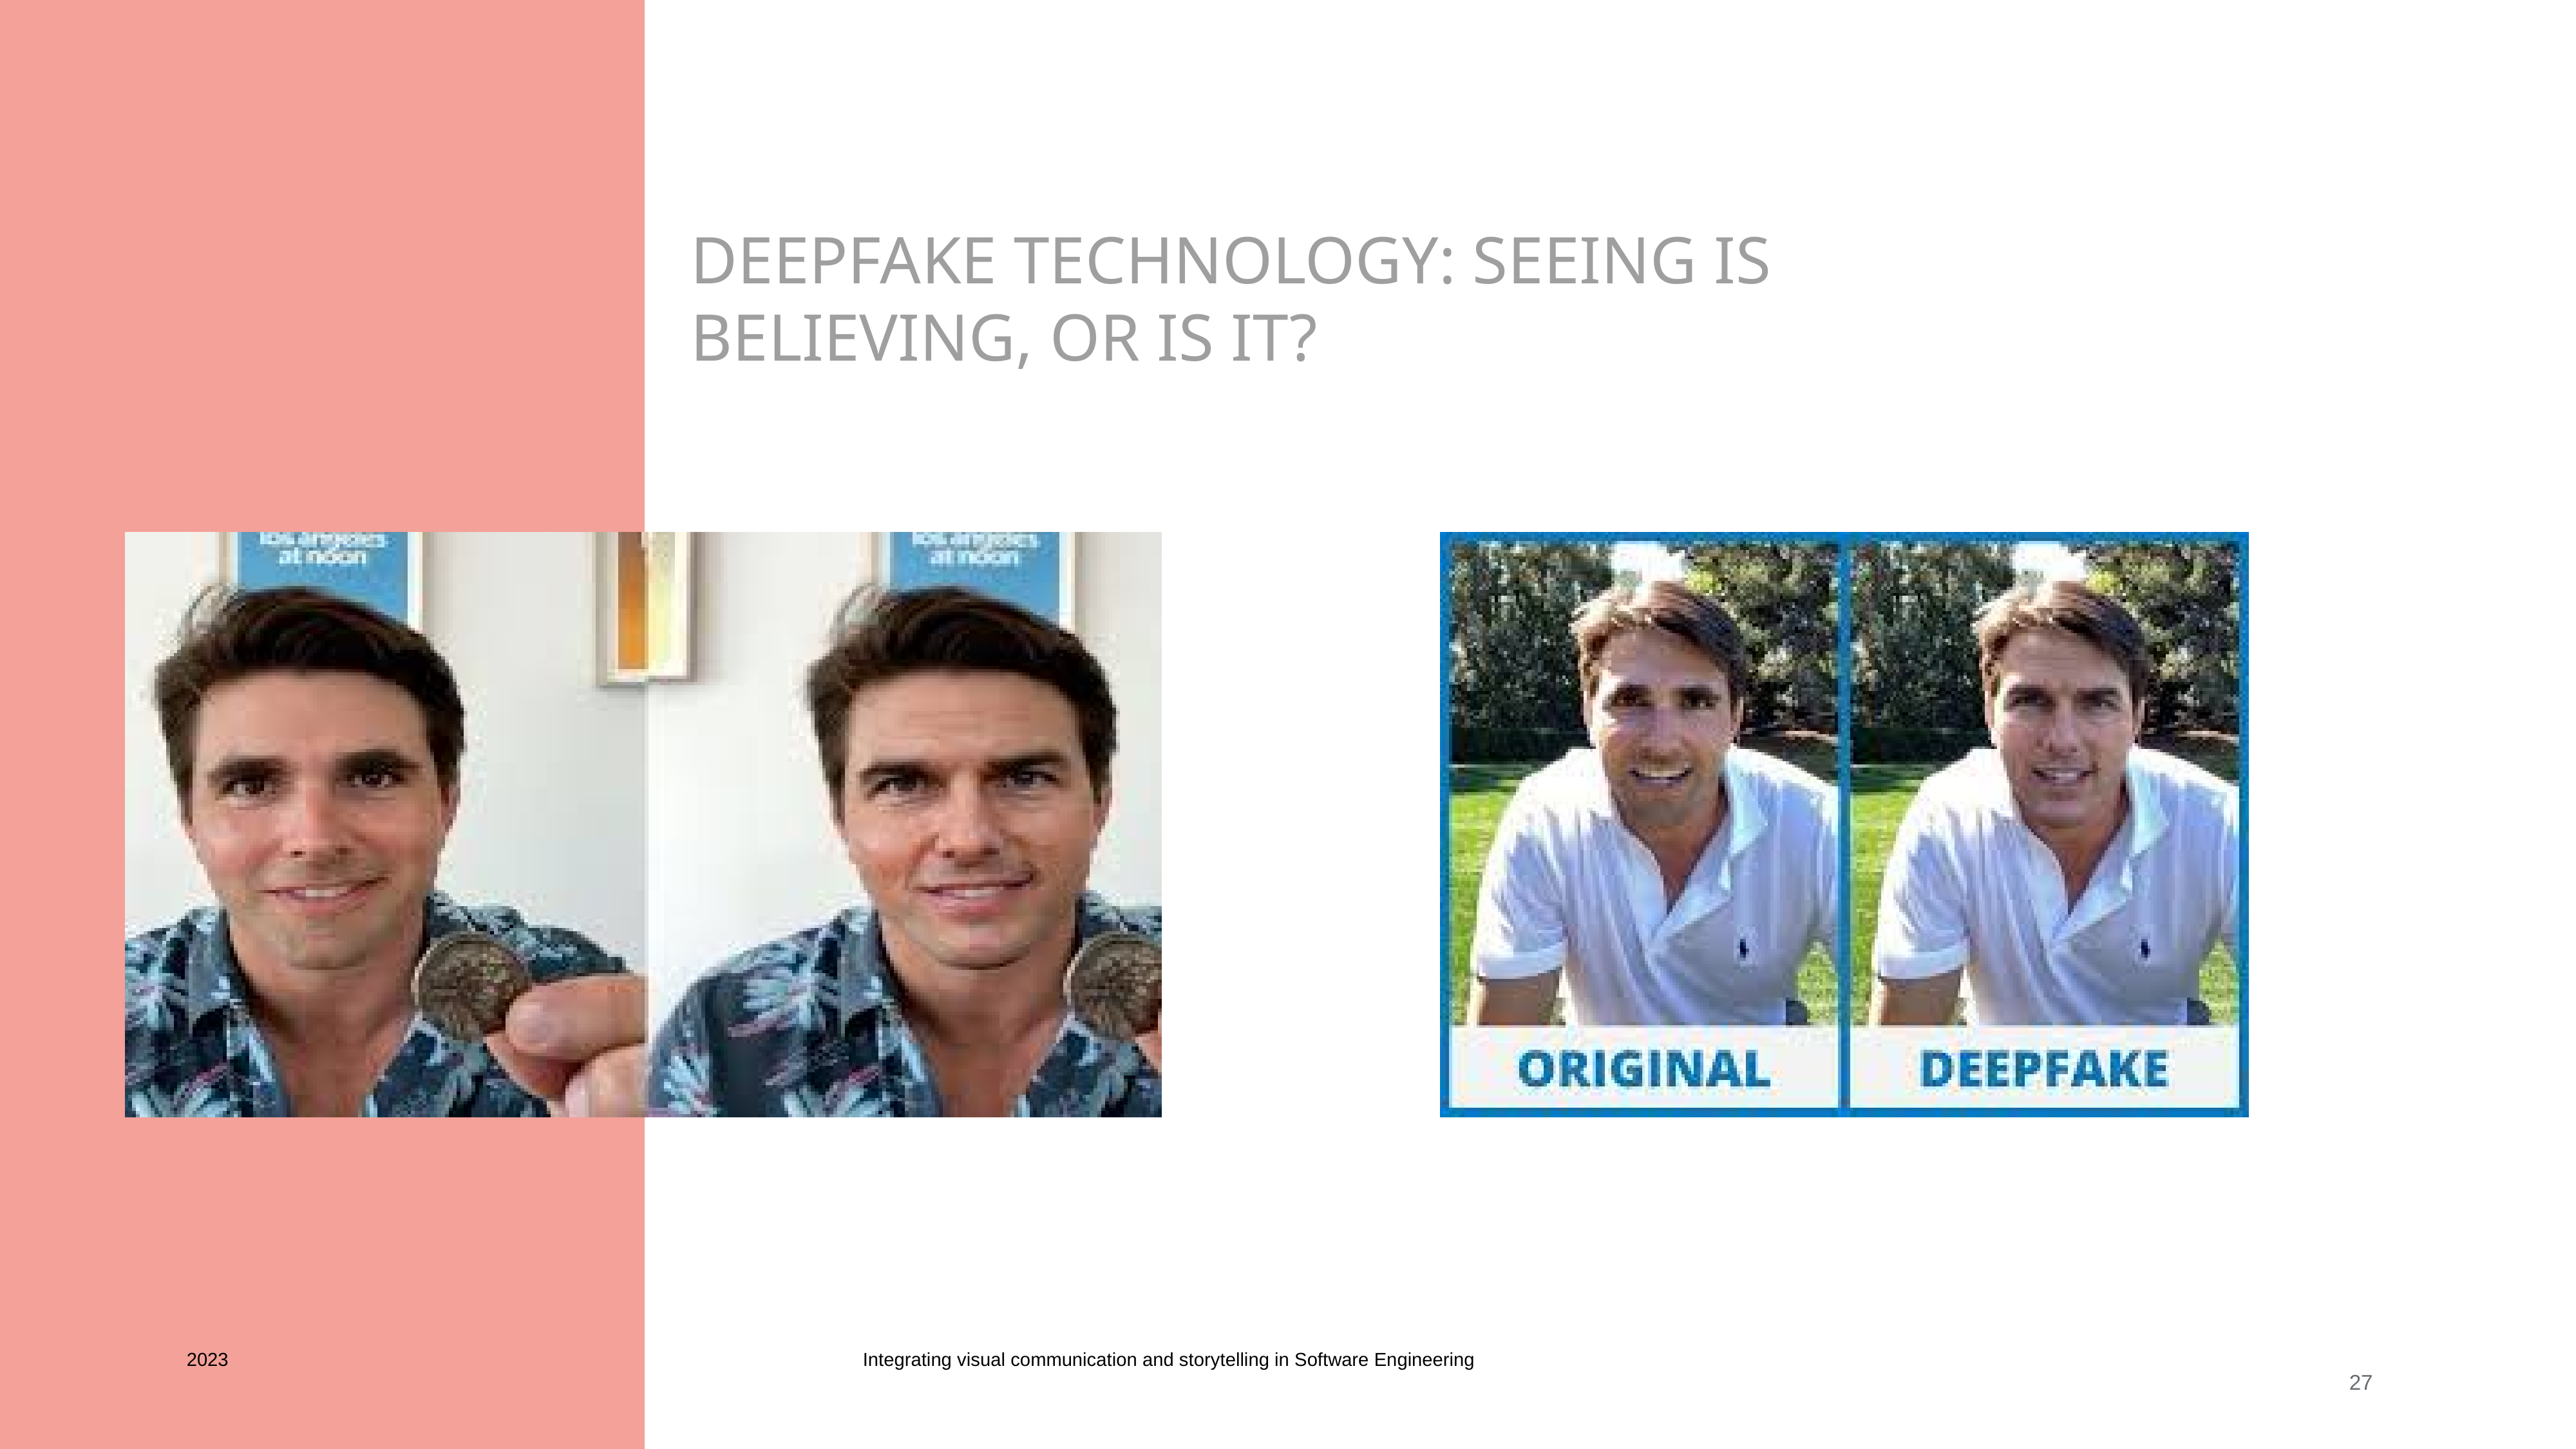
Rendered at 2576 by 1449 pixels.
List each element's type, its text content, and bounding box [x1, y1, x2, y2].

slide_number 27 [1819, 1343, 2399, 1421]
picture [1440, 531, 2249, 1117]
title DEEPFAKE TECHNOLOGY: SEEING IS BELIEVING, OR IS IT? [665, 193, 2054, 471]
slide_number 2023 [177, 1343, 757, 1421]
footer Integrating visual communication and storytelling in Software Engineering [853, 1343, 1723, 1421]
picture [125, 531, 1162, 1117]
